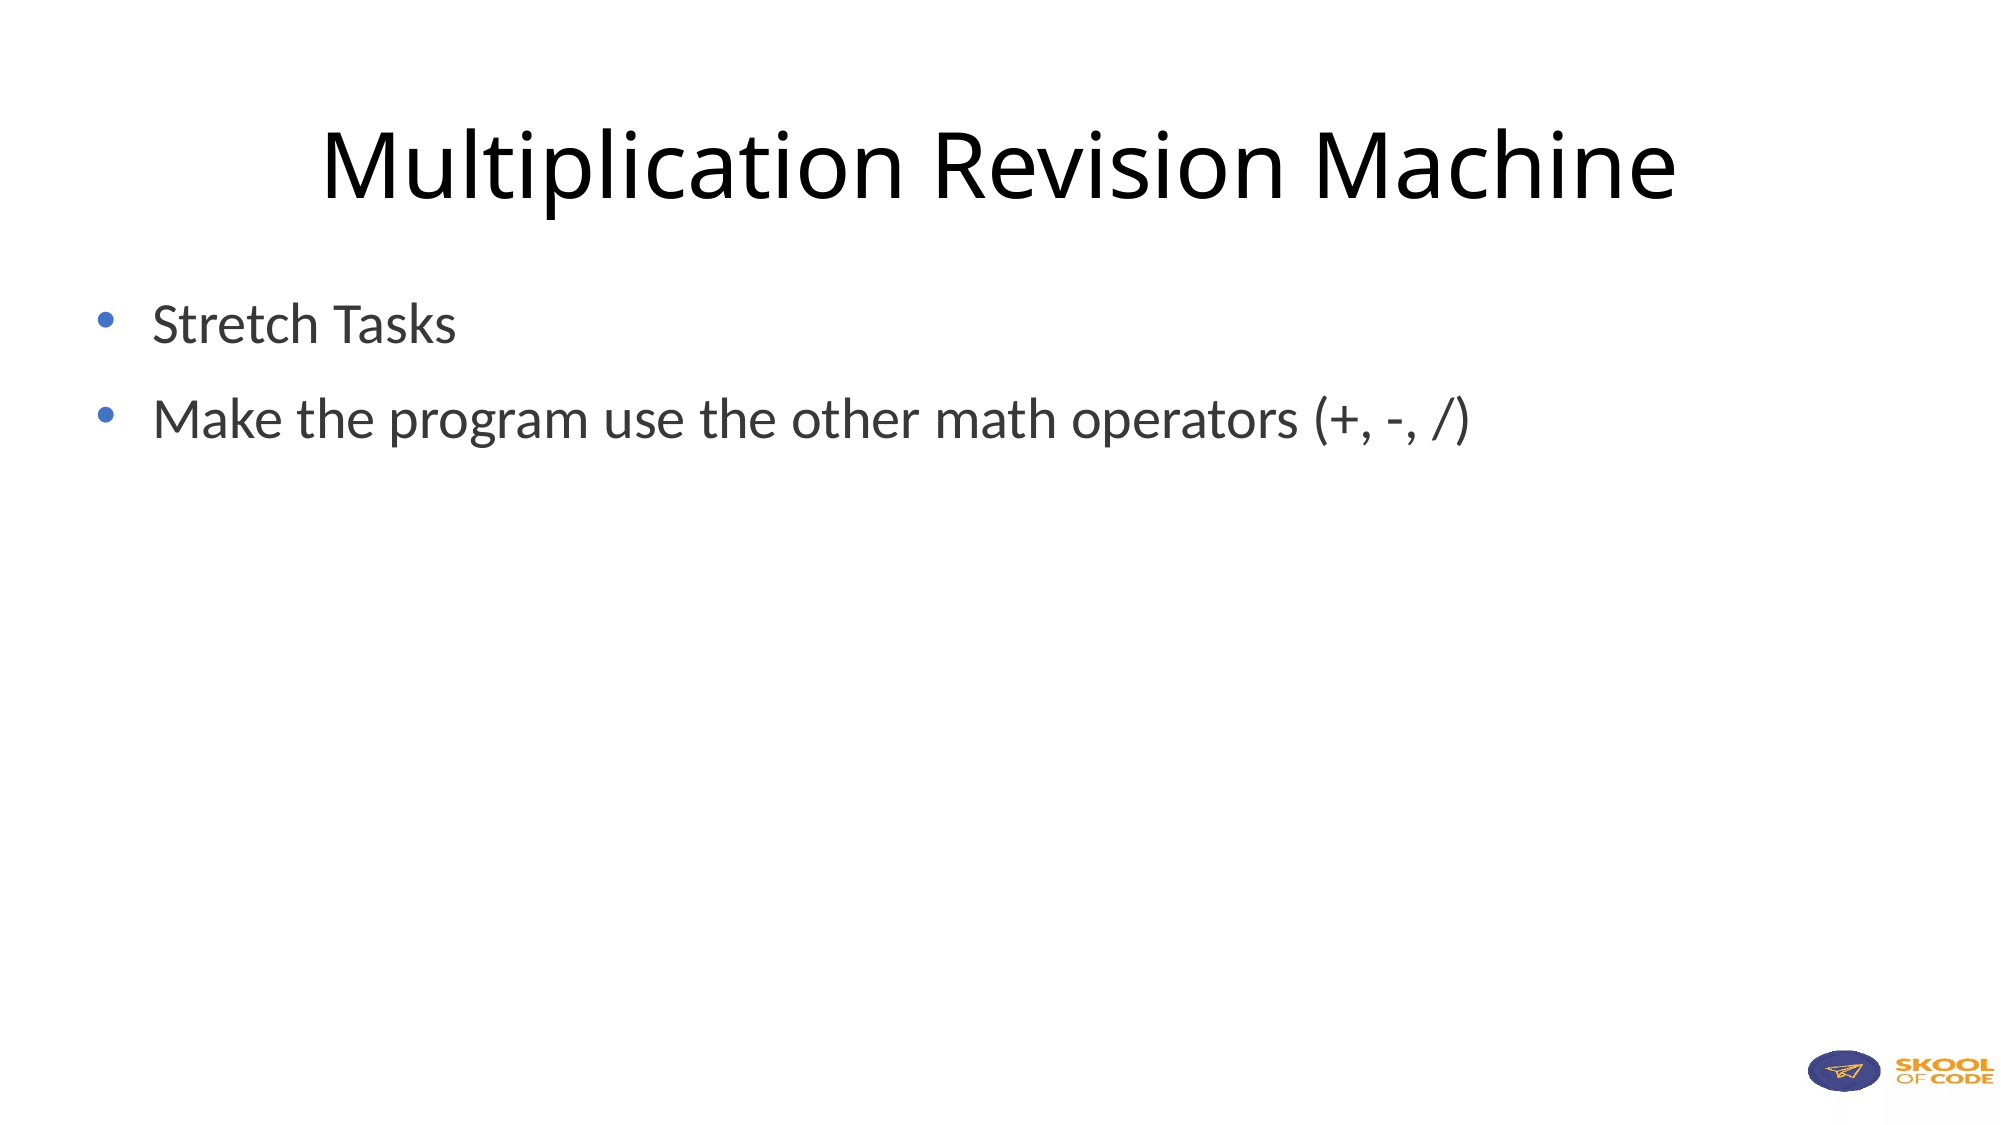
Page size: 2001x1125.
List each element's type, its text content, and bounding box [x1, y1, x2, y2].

picture [1803, 1014, 2000, 1125]
title Multiplication Revision Machine [137, 59, 1863, 277]
list Stretch Tasks Make the program use the other math operators (+, -, /) [80, 277, 1915, 957]
